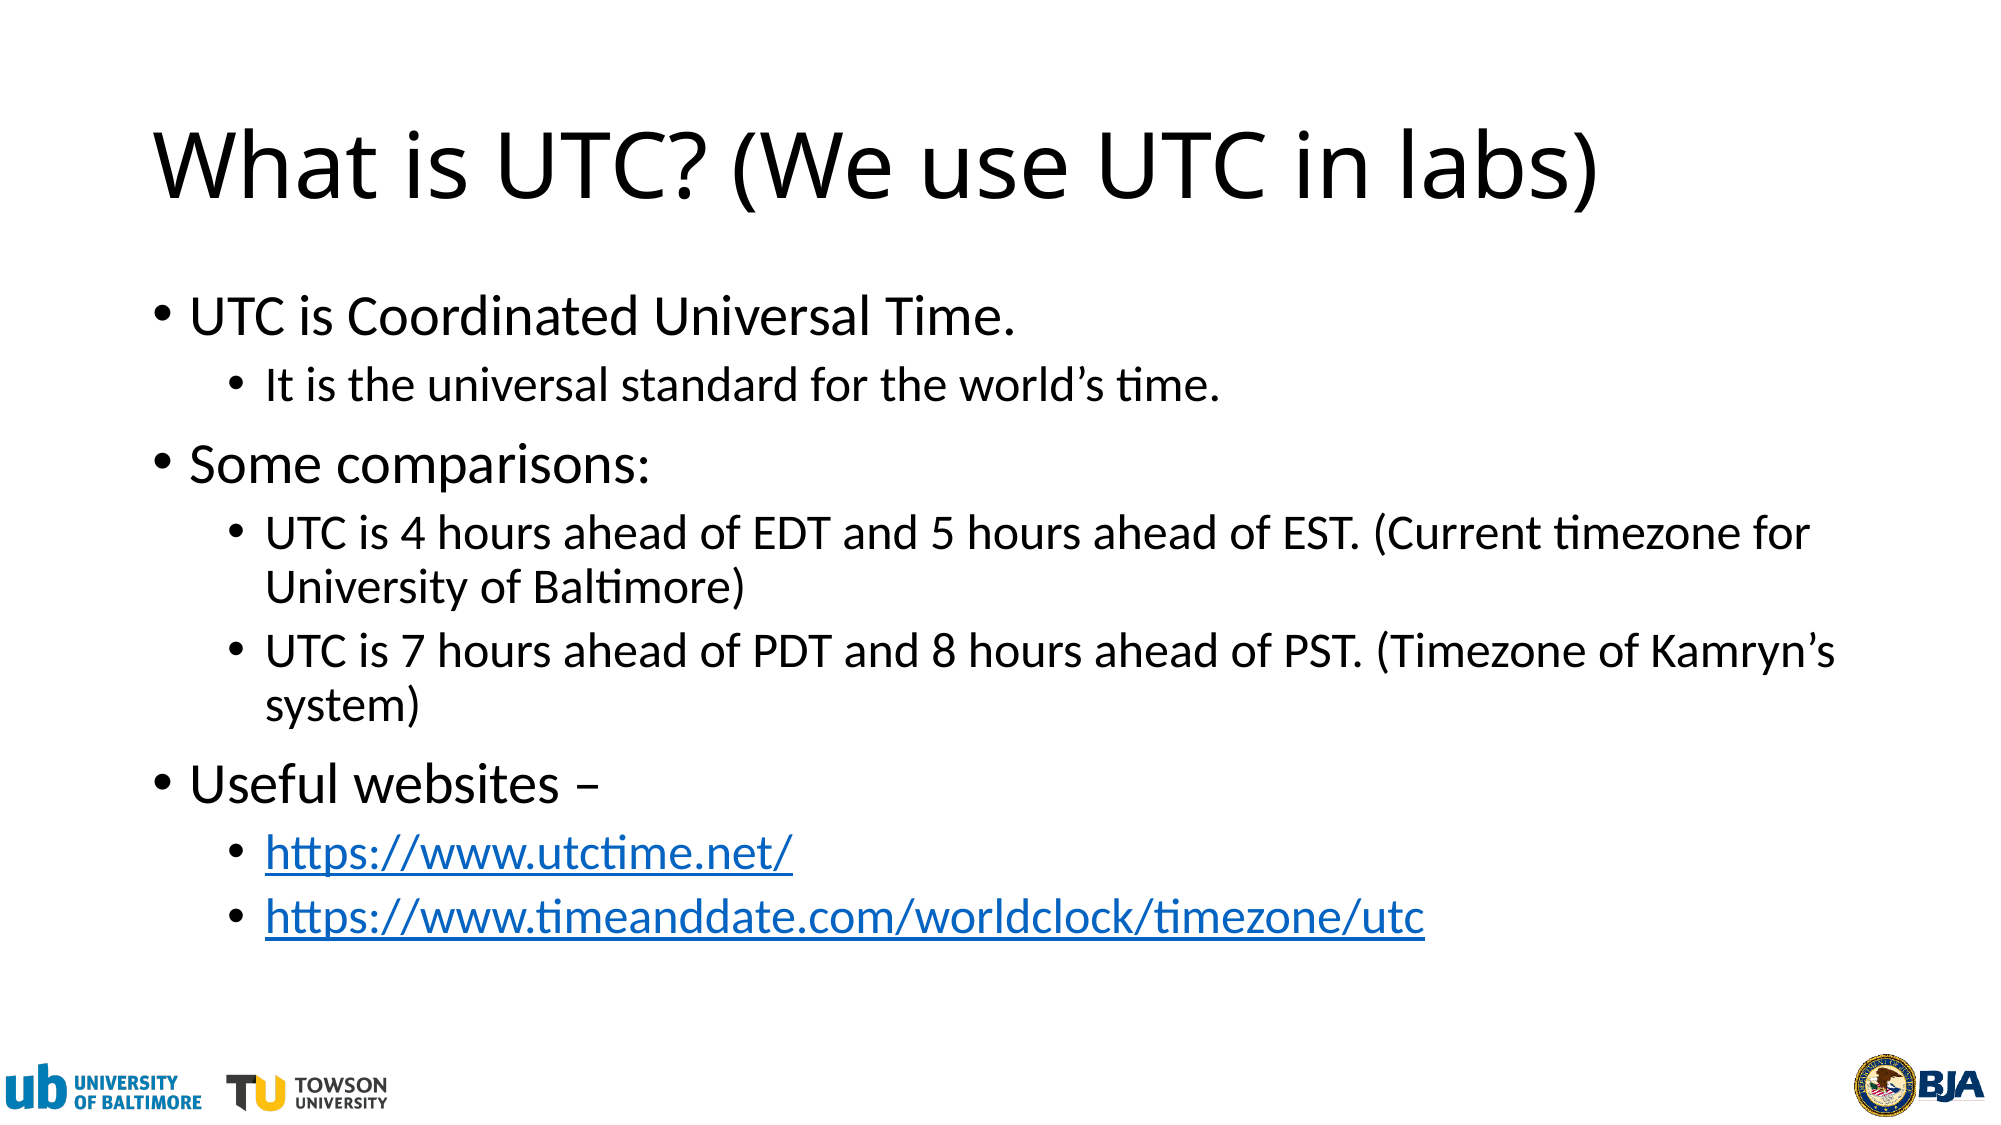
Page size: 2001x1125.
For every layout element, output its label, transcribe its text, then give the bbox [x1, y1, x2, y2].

picture [1854, 1054, 1986, 1117]
list UTC is Coordinated Universal Time. It is the universal standard for the world’s time. Some comparisons: UTC is 4 hours ahead of EDT and 5 hours ahead of EST. (Current timezone for University of Baltimore) UTC is 7 hours ahead of PDT and 8 hours ahead of PST. (Timezone of Kamryn’s system) Useful websites – https://www.utctime.net/ https://www.timeanddate.com/worldclock/timezone/utc [137, 277, 1863, 992]
picture [0, 1031, 407, 1125]
title What is UTC? (We use UTC in labs) [137, 59, 1863, 277]
